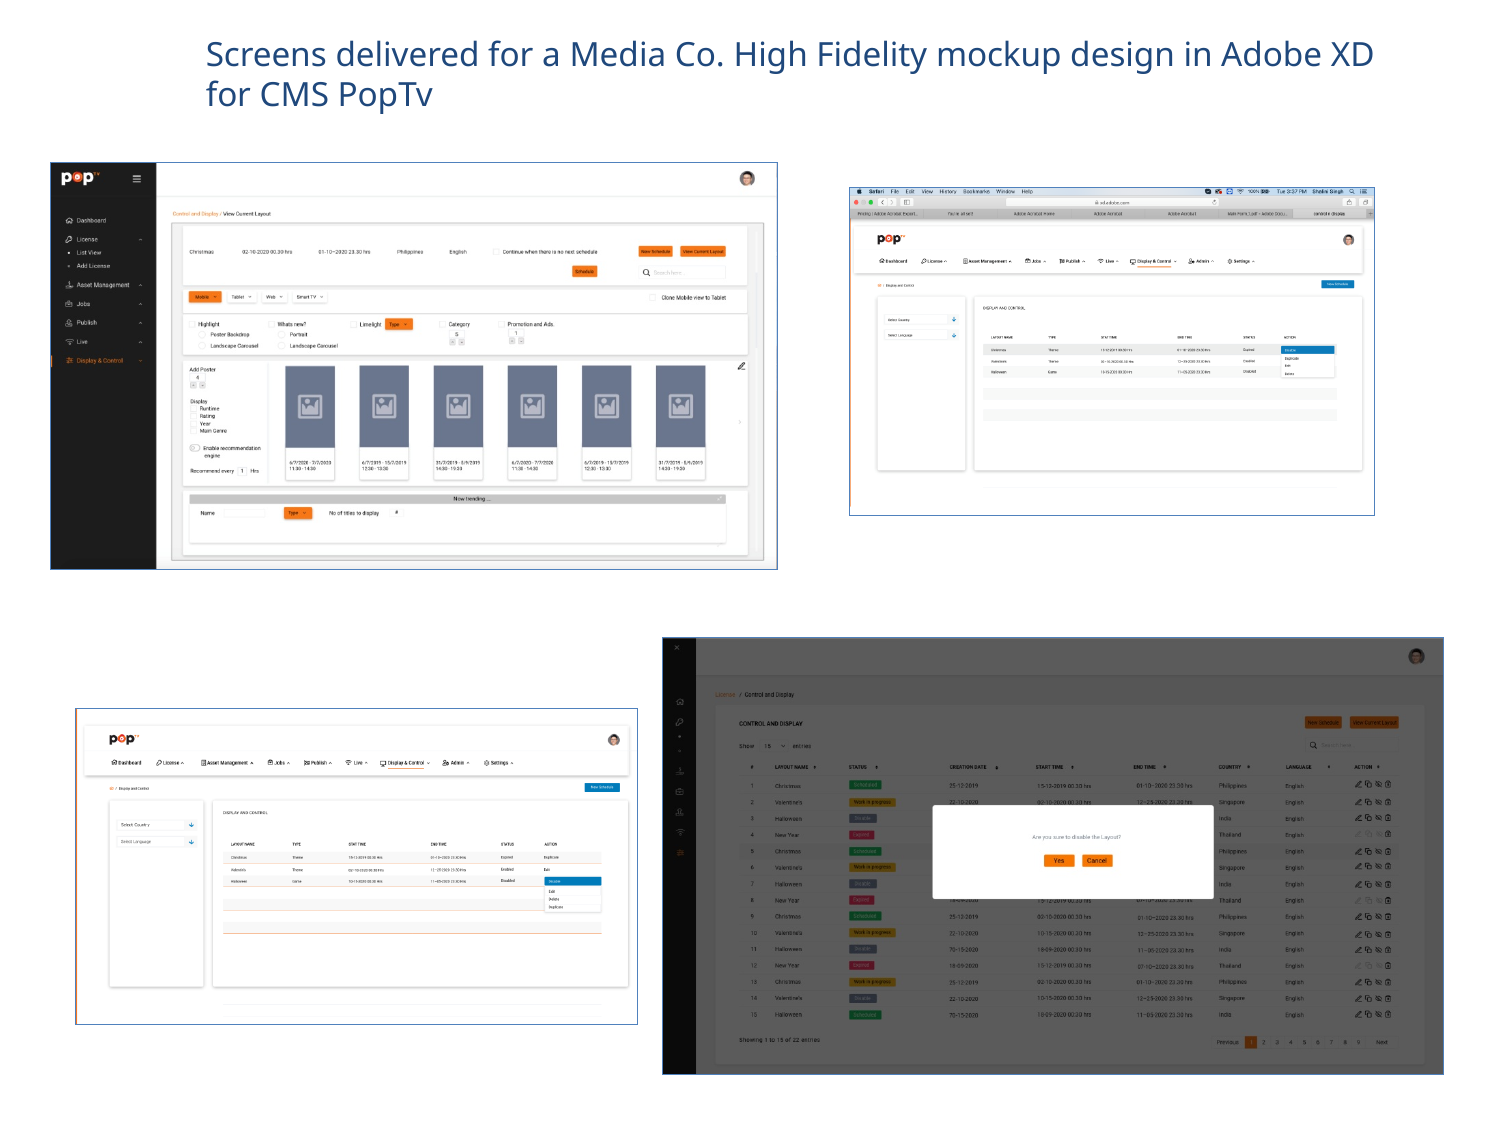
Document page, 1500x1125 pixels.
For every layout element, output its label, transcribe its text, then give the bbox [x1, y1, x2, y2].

picture [49, 162, 778, 570]
picture [849, 187, 1376, 516]
text_box Screens delivered for a Media Co. High Fidelity mockup design in Adobe XD for CMS PopTv [37, 25, 1413, 185]
picture [662, 637, 1444, 1076]
picture [74, 708, 638, 1026]
